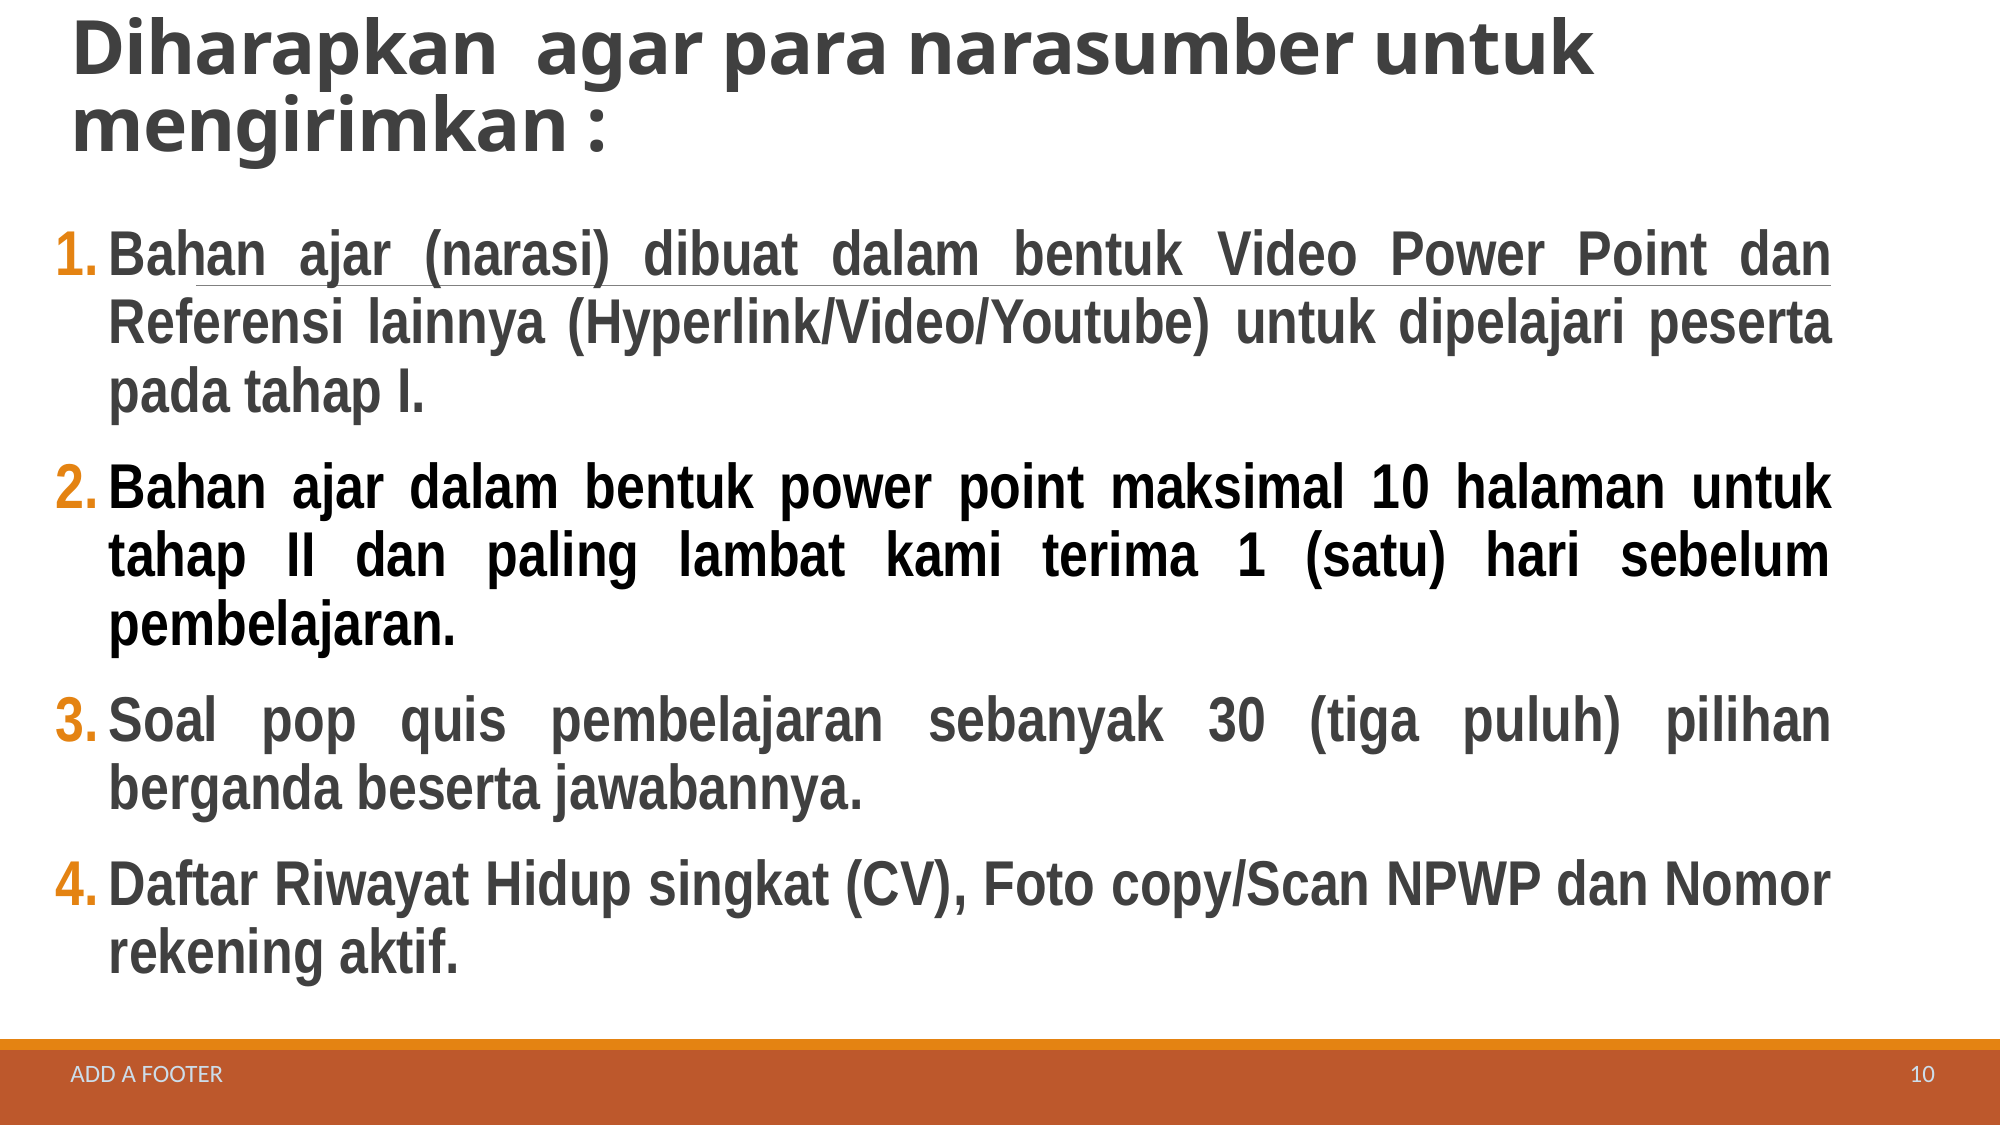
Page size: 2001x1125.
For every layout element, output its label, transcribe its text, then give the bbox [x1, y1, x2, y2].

footer Add a footer [55, 1042, 731, 1103]
list Bahan ajar (narasi) dibuat dalam bentuk Video Power Point dan Referensi lainnya (Hyperlink/Video/Youtube) untuk dipelajari peserta pada tahap I. Bahan ajar dalam bentuk power point maksimal 10 halaman untuk tahap II dan paling lambat kami terima 1 (satu) hari sebelum pembelajaran. Soal pop quis pembelajaran sebanyak 30 (tiga puluh) pilihan berganda beserta jawabannya. Daftar Riwayat Hidup singkat (CV), Foto copy/Scan NPWP dan Nomor rekening aktif. [55, 213, 1833, 1003]
slide_number 10 [1828, 1042, 1950, 1103]
title Diharapkan agar para narasumber untuk mengirimkan : [55, 83, 1906, 174]
